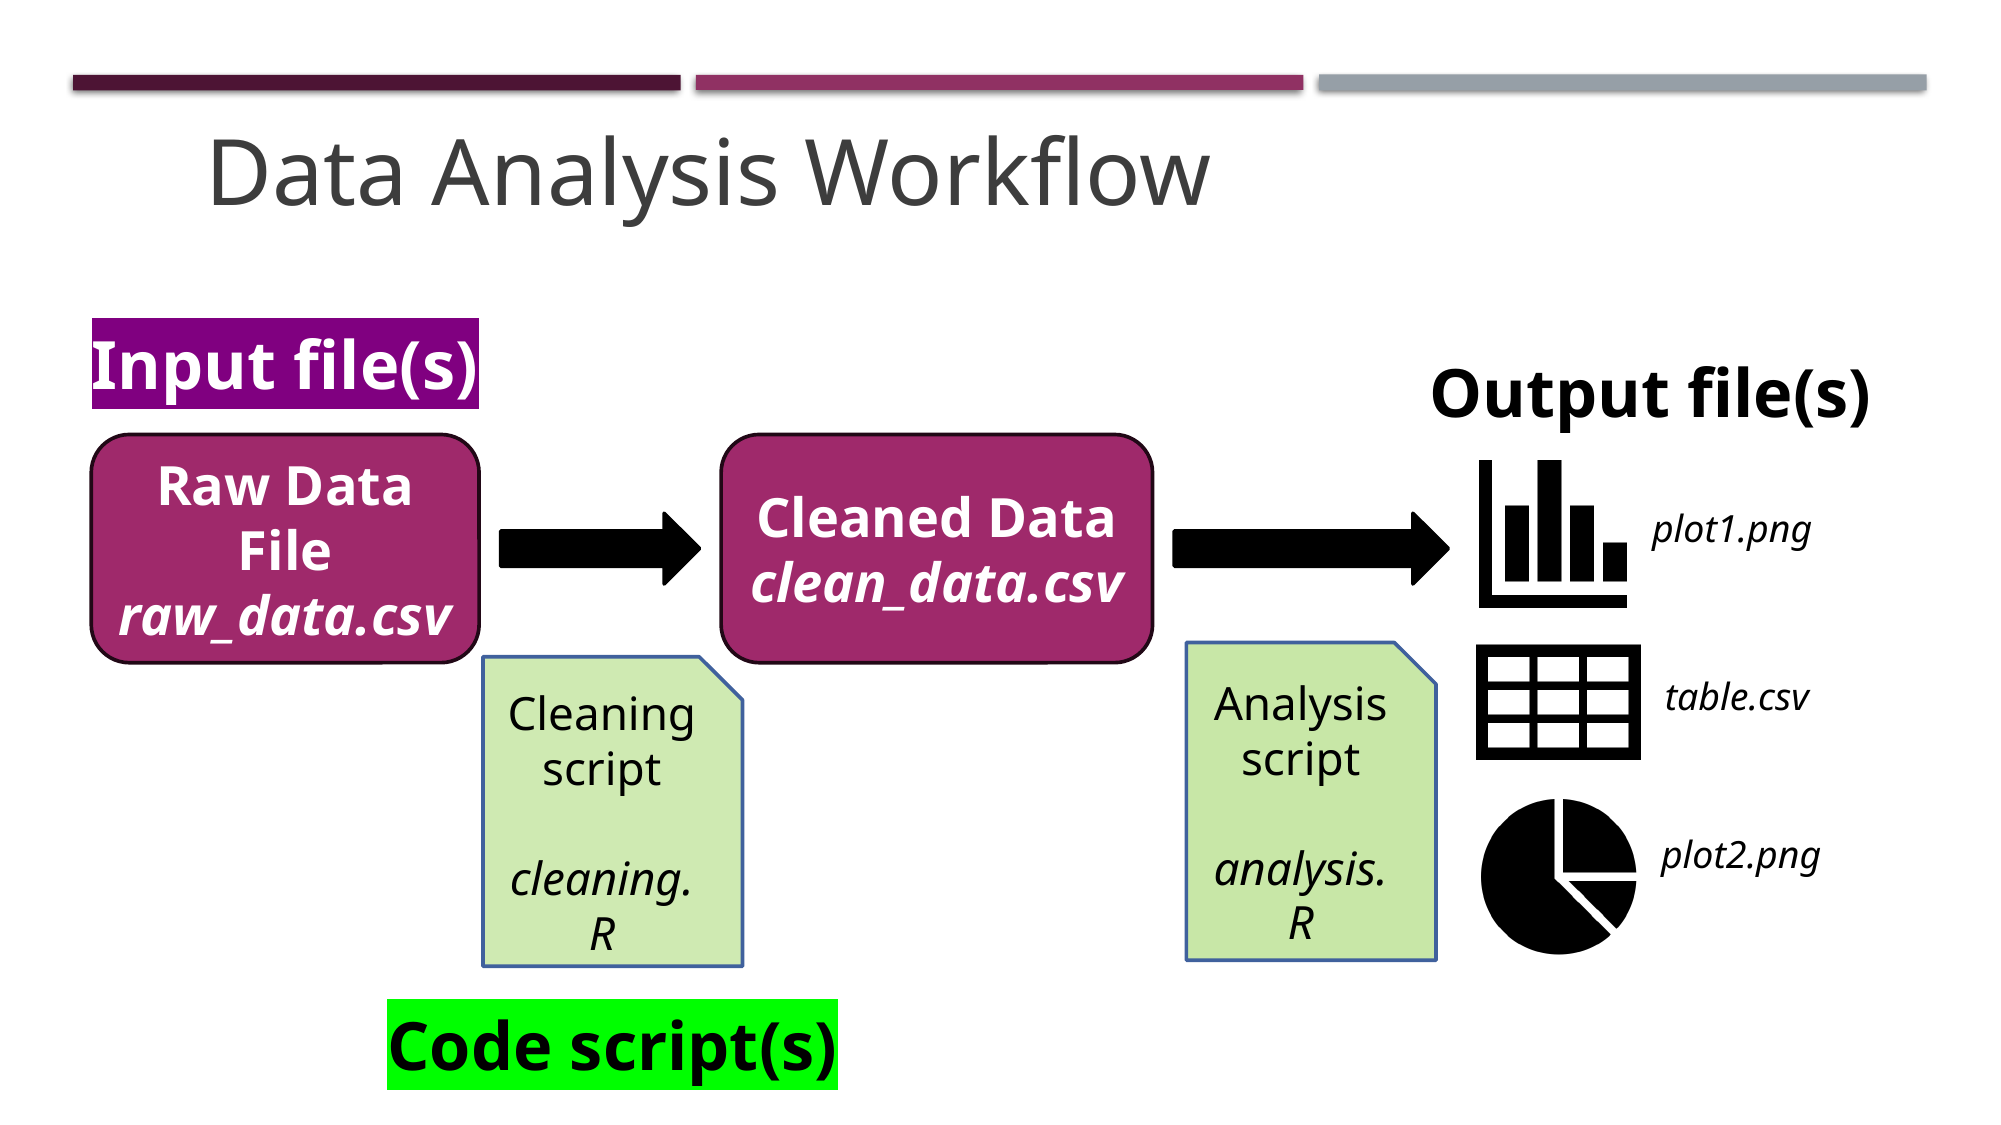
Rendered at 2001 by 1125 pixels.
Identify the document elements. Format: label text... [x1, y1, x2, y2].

text_box plot1.png [1662, 498, 1828, 558]
text_box Cleaning script cleaning.R [481, 654, 745, 969]
text_box Cleaned Data clean_data.csv [719, 432, 1155, 665]
text_box Analysis script analysis.R [1184, 640, 1438, 963]
text_box Code script(s) [372, 996, 853, 1091]
text_box Input file(s) [77, 315, 494, 411]
text_box [498, 511, 701, 586]
text_box Raw Data File raw_data.csv [89, 432, 481, 665]
text_box plot2.png [1662, 823, 1837, 884]
text_box Output file(s) [1414, 343, 1887, 439]
text_box Data Analysis Workflow [185, 107, 1257, 258]
text_box table.csv [1662, 665, 1824, 726]
text_box [1172, 511, 1441, 586]
picture [1447, 428, 1658, 976]
